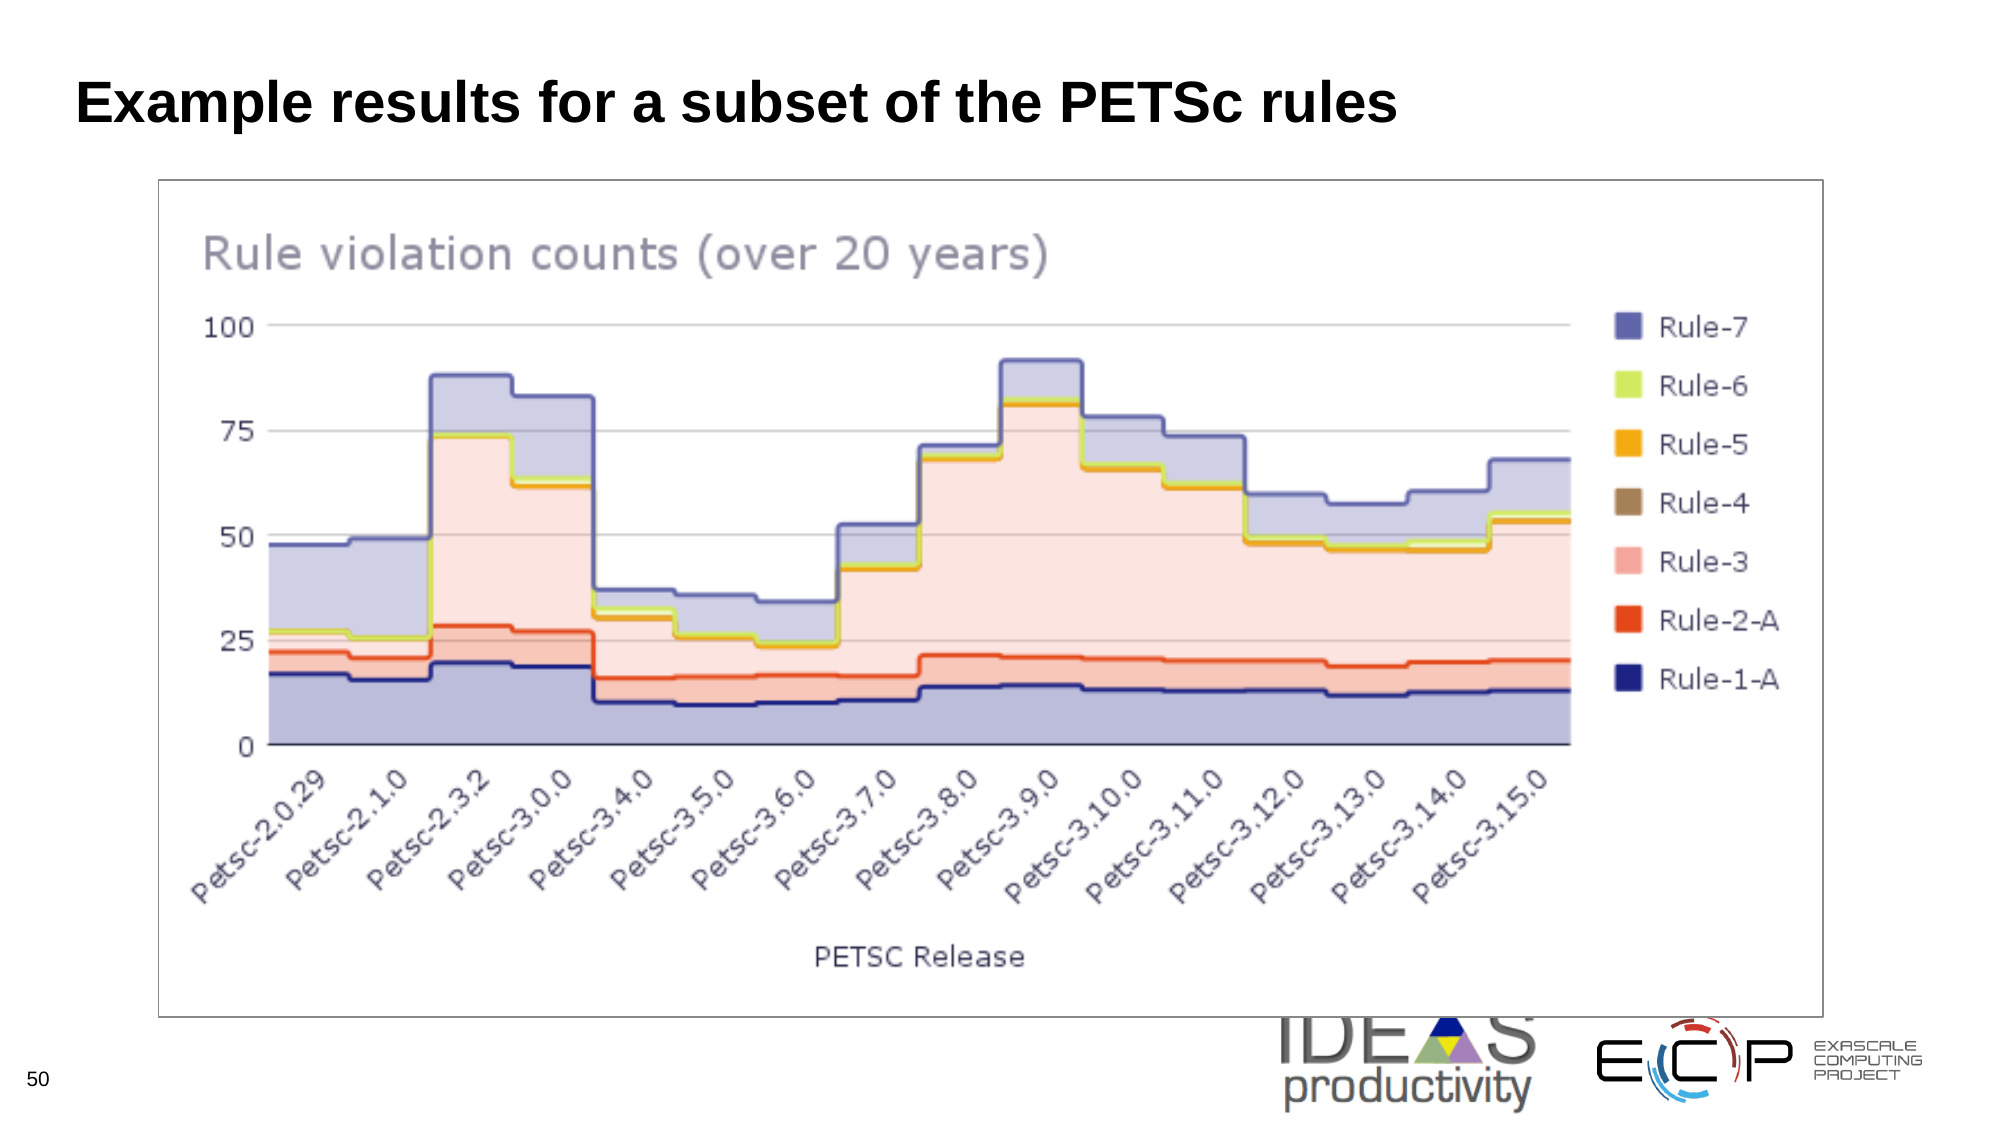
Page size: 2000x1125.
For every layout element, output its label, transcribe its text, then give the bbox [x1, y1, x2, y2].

picture [159, 180, 1823, 1017]
picture [1597, 1014, 1922, 1103]
picture [1280, 1018, 1537, 1114]
title Example results for a subset of the PETSc rules [59, 67, 1927, 218]
